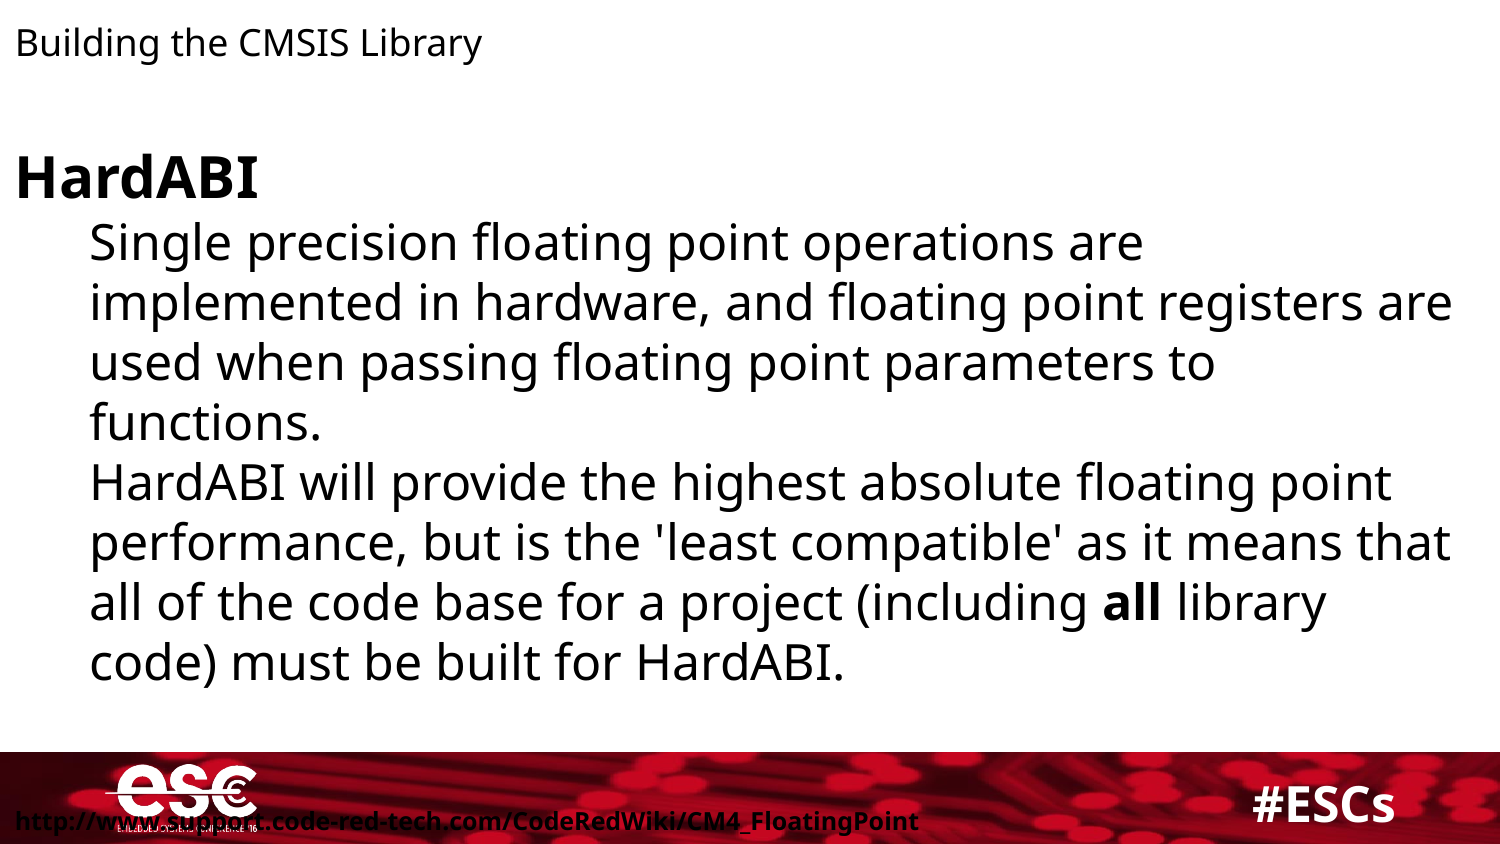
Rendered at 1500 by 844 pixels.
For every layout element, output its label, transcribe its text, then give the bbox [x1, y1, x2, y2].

title Building the CMSIS Library [0, 12, 1350, 111]
text_box http://www.support.code-red-tech.com/CodeRedWiki/CM4_FloatingPoint [0, 798, 1385, 843]
list HardABI Single precision floating point operations are implemented in hardware, and floating point registers are used when passing floating point parameters to functions. HardABI will provide the highest absolute floating point performance, but is the 'least compatible' as it means that all of the code base for a project (including all library code) must be built for HardABI. [0, 132, 1472, 565]
picture [0, 752, 1500, 844]
